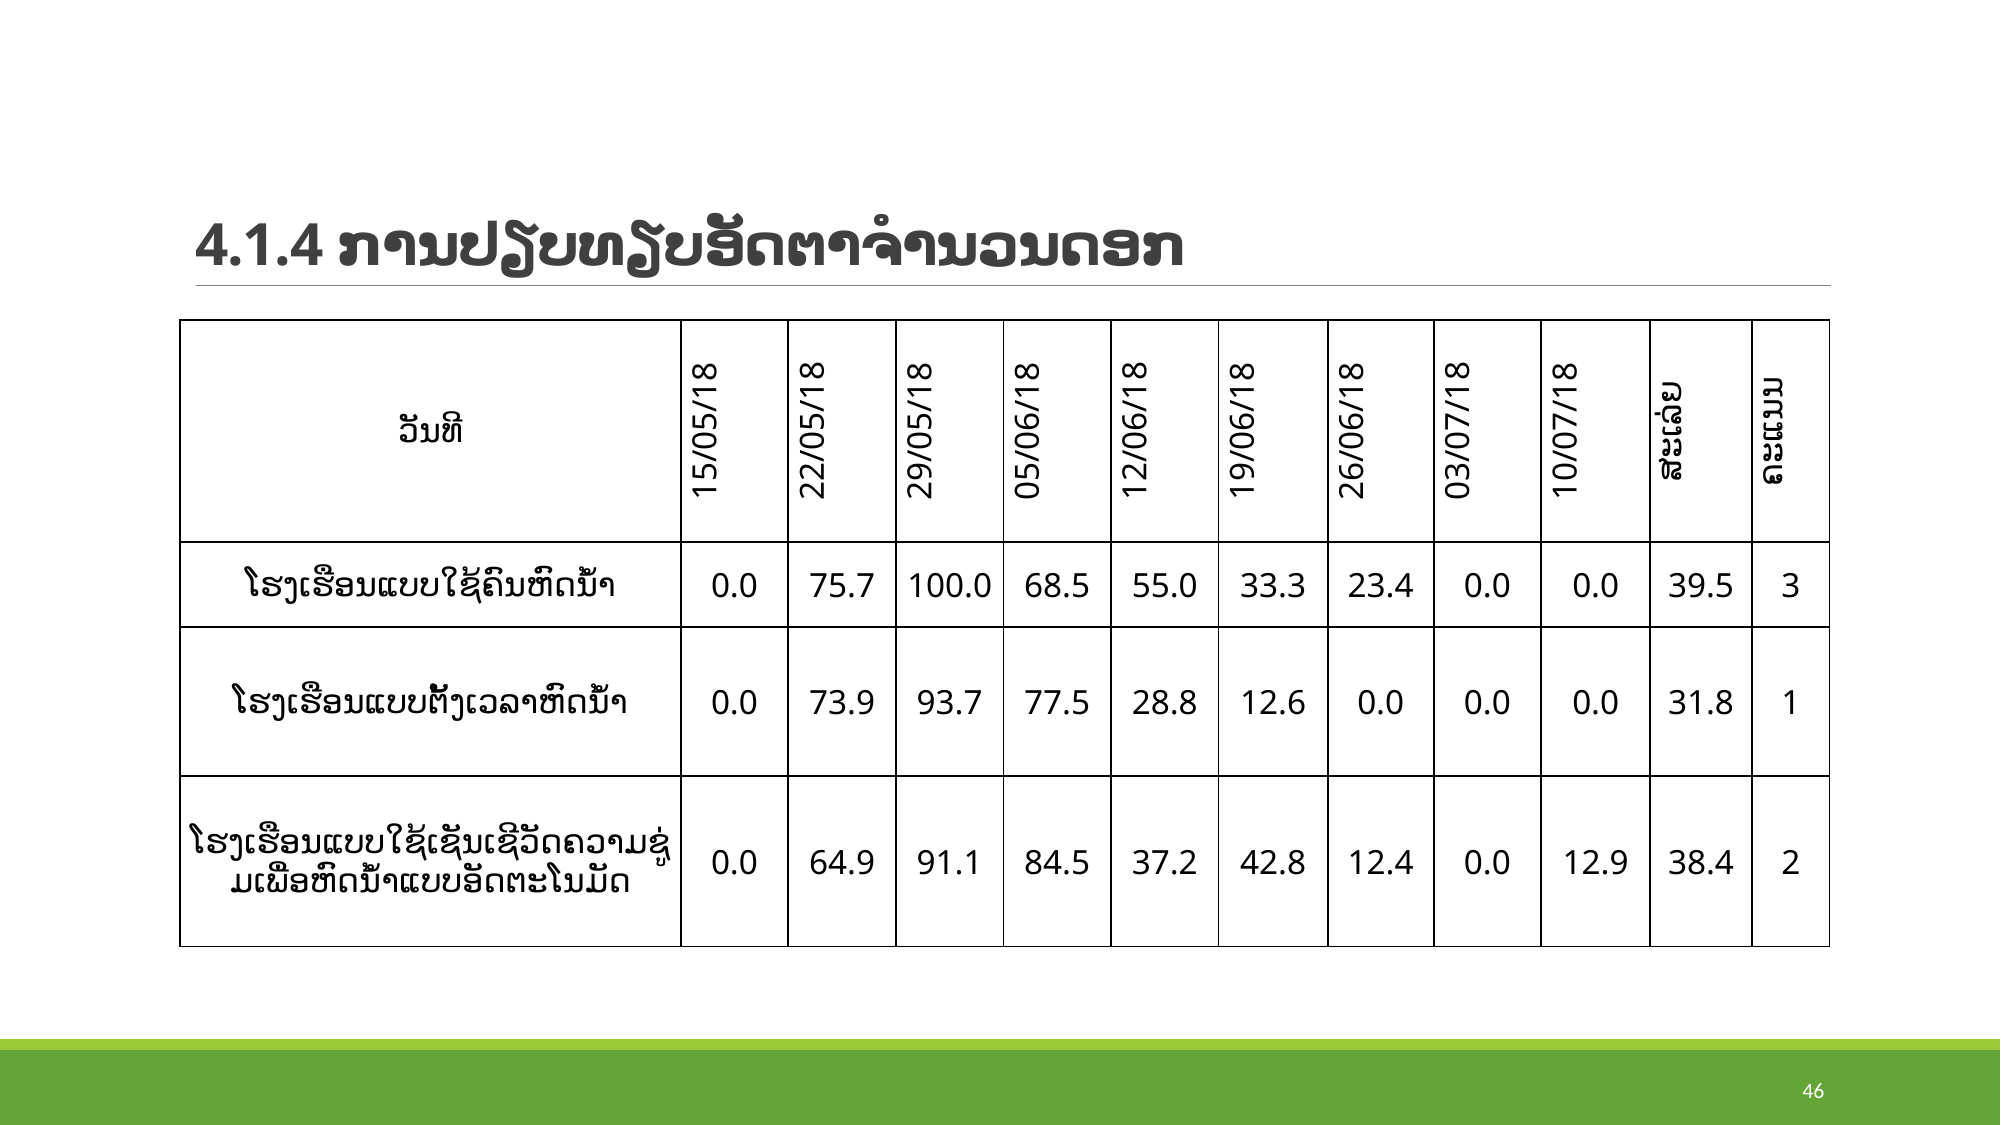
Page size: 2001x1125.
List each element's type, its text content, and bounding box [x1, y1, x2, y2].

table_cell ໂຮງເຮືອນແບບໃຊ້ເຊັນເຊີວັດຄວາມຊູ່ມເພື່ອຫົດນ້ຳແບບອັດຕະໂນມັດ [181, 777, 680, 946]
table_cell 64.9 [789, 777, 895, 946]
table_header 10/07/18 [1542, 321, 1649, 541]
table_cell 91.1 [897, 777, 1003, 946]
table_header 19/06/18 [1219, 321, 1327, 541]
table_cell ໂຮງເຮືອນແບບຕັ້ງເວລາຫົດນ້ຳ [181, 628, 680, 775]
table_header 12/06/18 [1112, 321, 1218, 541]
table_cell 100.0 [897, 543, 1003, 626]
table_cell 0.0 [1542, 628, 1649, 775]
table_cell 75.7 [789, 543, 895, 626]
table_cell 23.4 [1329, 543, 1433, 626]
table_cell 0.0 [682, 543, 787, 626]
table_cell 0.0 [682, 777, 787, 946]
table_cell 12.6 [1219, 628, 1327, 775]
title 4.1.4 ການປຽບທຽບອັດຕາຈຳນວນດອກ [180, 47, 2000, 285]
table_cell 28.8 [1112, 628, 1218, 775]
table_cell 0.0 [1542, 543, 1649, 626]
table_cell 73.9 [789, 628, 895, 775]
table_cell 37.2 [1112, 777, 1218, 946]
table_cell 0.0 [1435, 628, 1540, 775]
table_header 03/07/18 [1435, 321, 1540, 541]
table_cell 39.5 [1651, 543, 1751, 626]
slide_number 46 [1624, 1059, 1840, 1120]
table_header ຄະແນນ [1753, 321, 1829, 541]
table_cell 55.0 [1112, 543, 1218, 626]
table_cell 77.5 [1004, 628, 1110, 775]
table_cell 38.4 [1651, 777, 1751, 946]
table_cell 0.0 [1435, 777, 1540, 946]
table_cell 31.8 [1651, 628, 1751, 775]
table_cell 0.0 [682, 628, 787, 775]
table_cell 0.0 [1329, 628, 1433, 775]
table_header 26/06/18 [1329, 321, 1433, 541]
table_header 15/05/18 [682, 321, 787, 541]
table_cell ໂຮງເຮືອນແບບໃຊ້ຄົນຫົດນ້ຳ [181, 543, 680, 626]
table_cell 0.0 [1435, 543, 1540, 626]
table_cell 3 [1753, 543, 1829, 626]
table_header 22/05/18 [789, 321, 895, 541]
table_header ສະເລ່ຍ [1651, 321, 1751, 541]
table_cell 2 [1753, 777, 1829, 946]
table_cell 84.5 [1004, 777, 1110, 946]
table_header 29/05/18 [897, 321, 1003, 541]
table_cell 12.9 [1542, 777, 1649, 946]
table_cell 68.5 [1004, 543, 1110, 626]
table_cell 42.8 [1219, 777, 1327, 946]
table_cell 93.7 [897, 628, 1003, 775]
table_cell 1 [1753, 628, 1829, 775]
table_cell 33.3 [1219, 543, 1327, 626]
table_header ວັນທີ [181, 321, 680, 541]
table_cell 12.4 [1329, 777, 1433, 946]
table_header 05/06/18 [1004, 321, 1110, 541]
